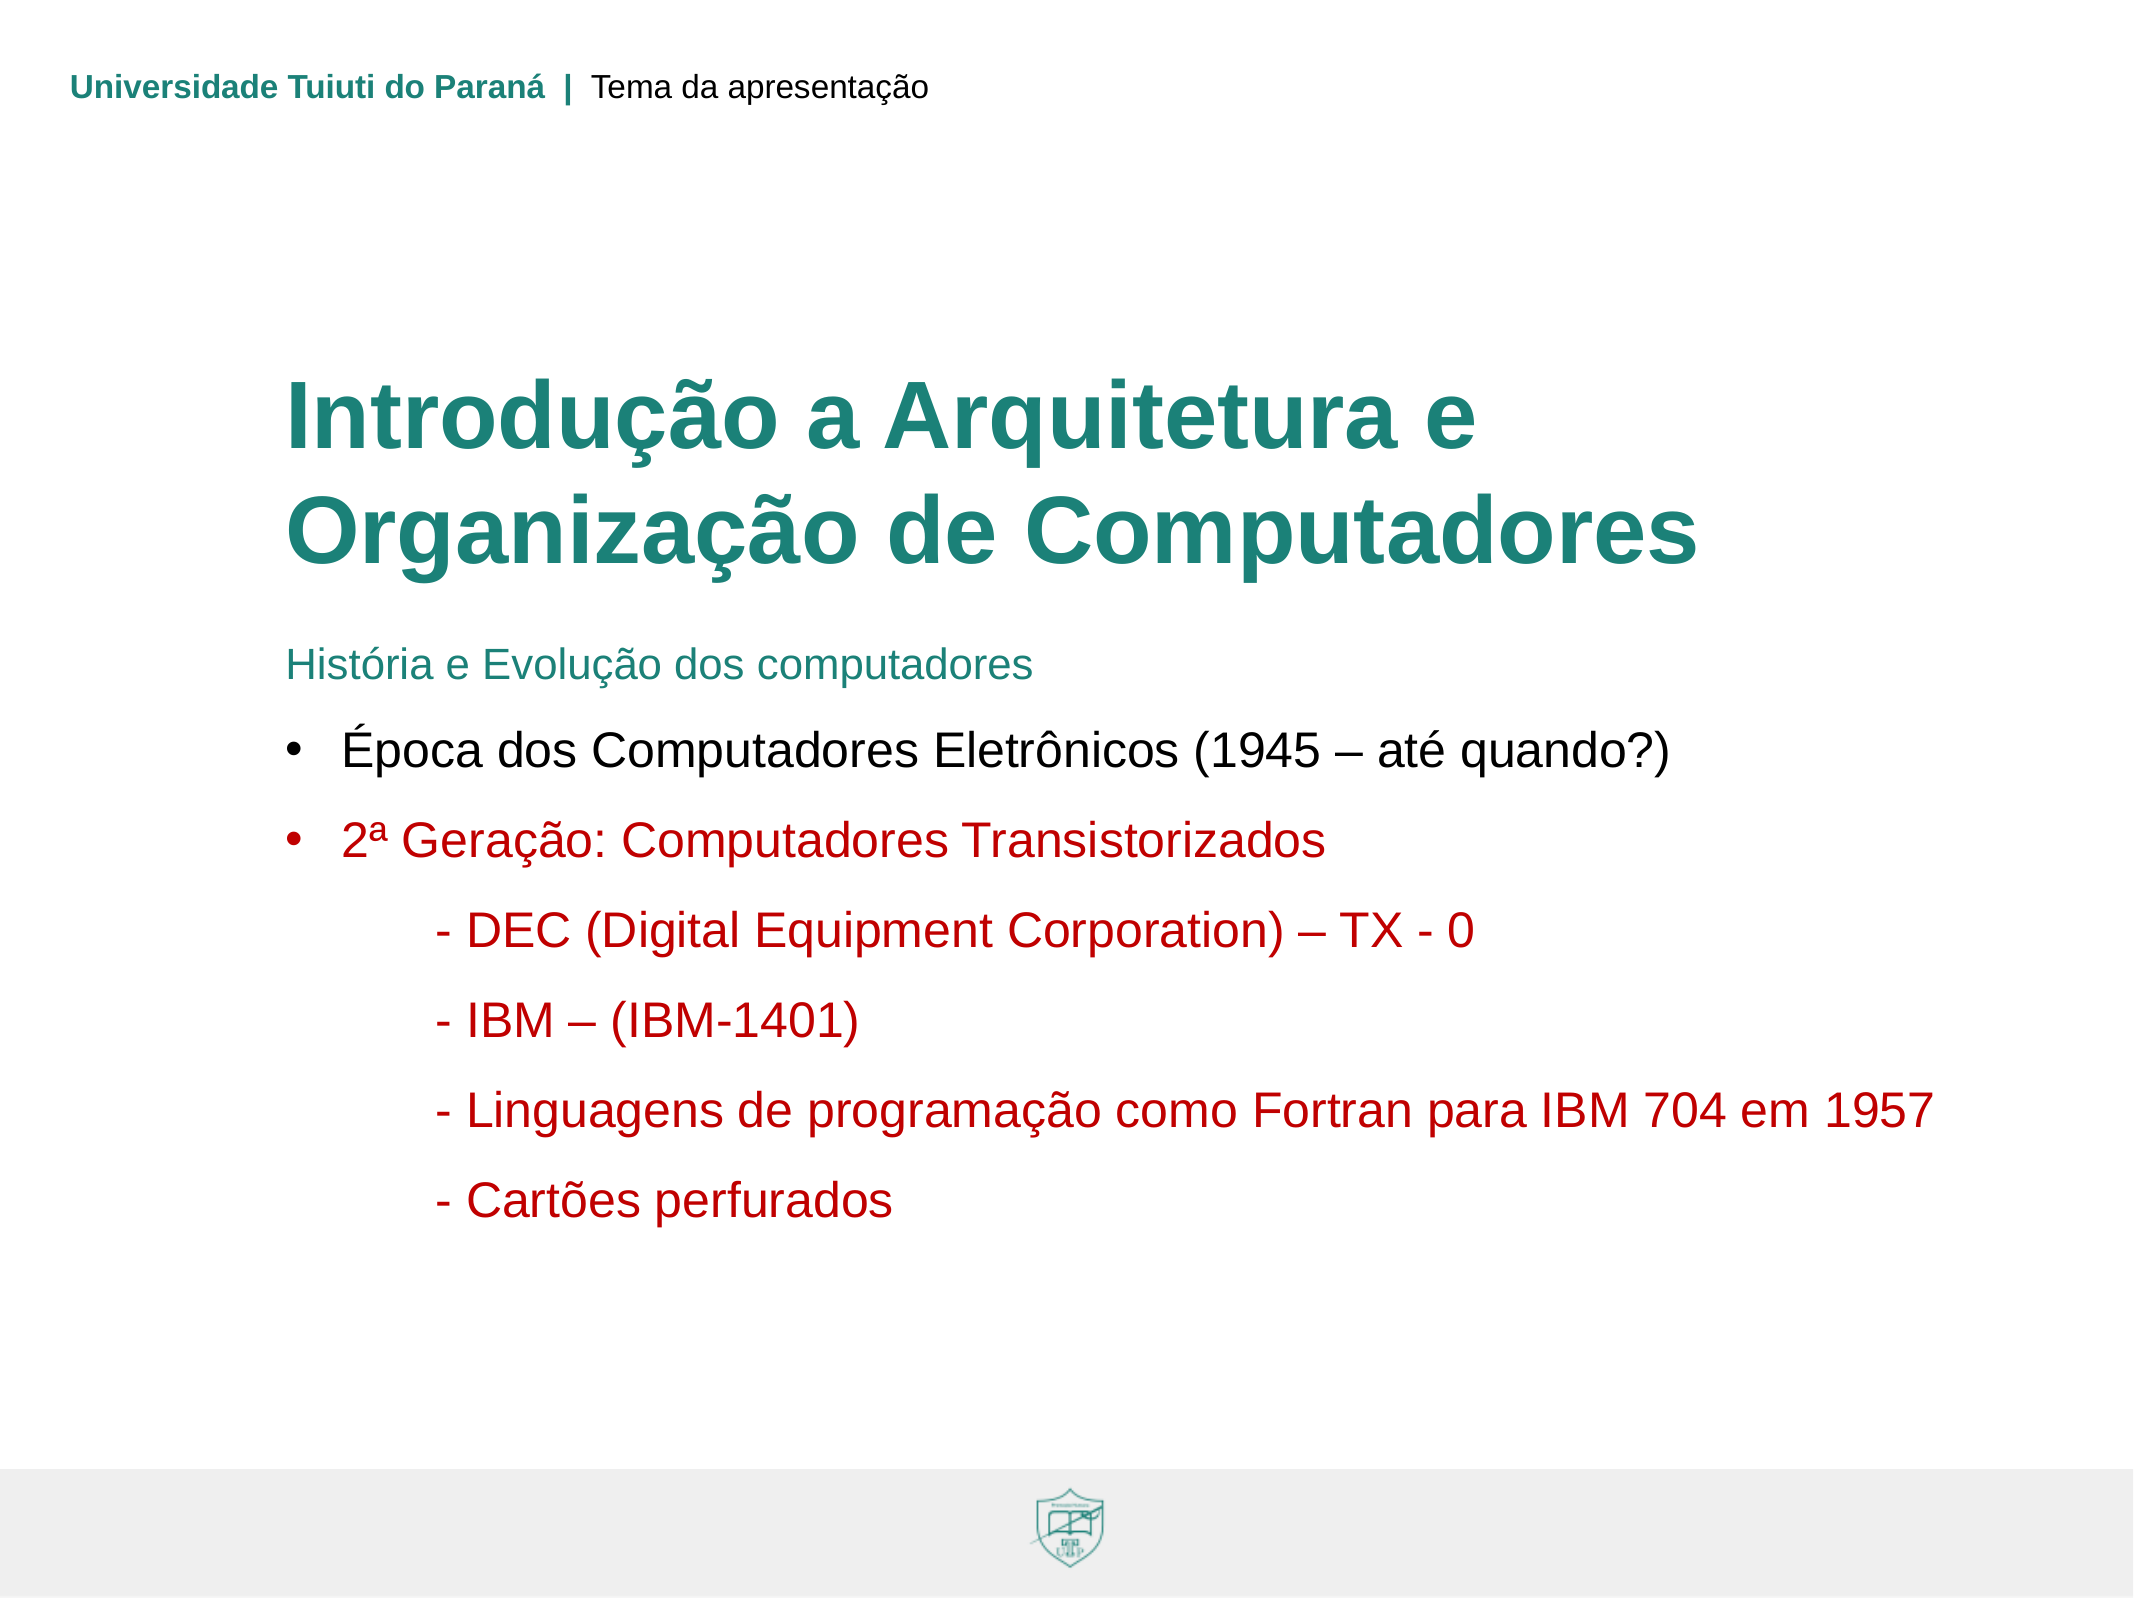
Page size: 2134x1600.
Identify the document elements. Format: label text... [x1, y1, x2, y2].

text_box Introdução a Arquitetura e Organização de Computadores História e Evolução dos computadores Época dos Computadores Eletrônicos (1945 – até quando?) 2ª Geração: Computadores Transistorizados - DEC (Digital Equipment Corporation) – TX - 0 - IBM – (IBM-1401) - Linguagens de programação como Fortran para IBM 704 em 1957 - Cartões perfurados [279, 346, 1965, 1235]
picture [0, 1469, 2134, 1598]
text_box Universidade Tuiuti do Paraná | Tema da apresentação [63, 59, 936, 112]
